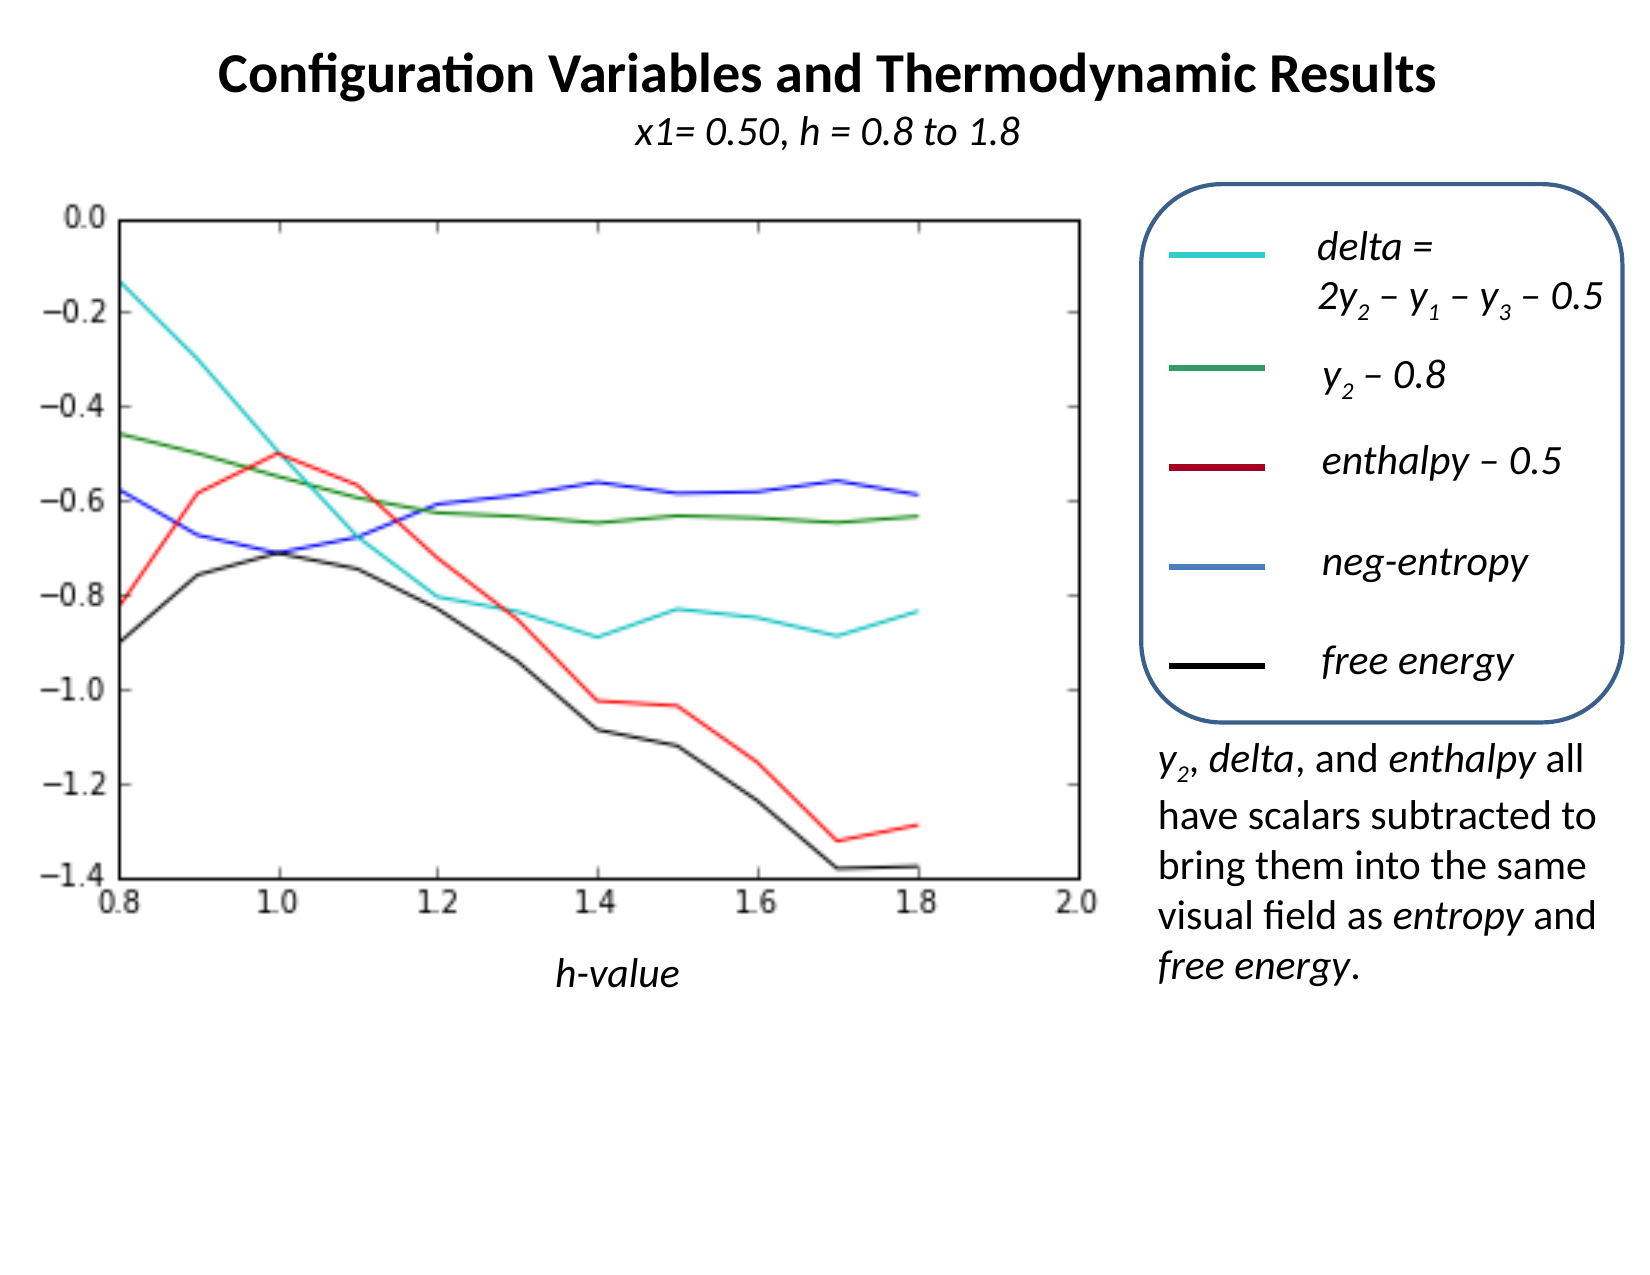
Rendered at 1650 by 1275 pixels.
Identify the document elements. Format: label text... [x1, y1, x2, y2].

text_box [1140, 183, 1637, 723]
text_box h-value [538, 958, 697, 1004]
text_box y2, delta, and enthalpy all have scalars subtracted to bring them into the same visual field as entropy and free energy. [1141, 732, 1623, 997]
text_box Configuration Variables and Thermodynamic Results x1= 0.50, h = 0.8 to 1.8 [201, 28, 1455, 163]
picture [27, 183, 1104, 950]
